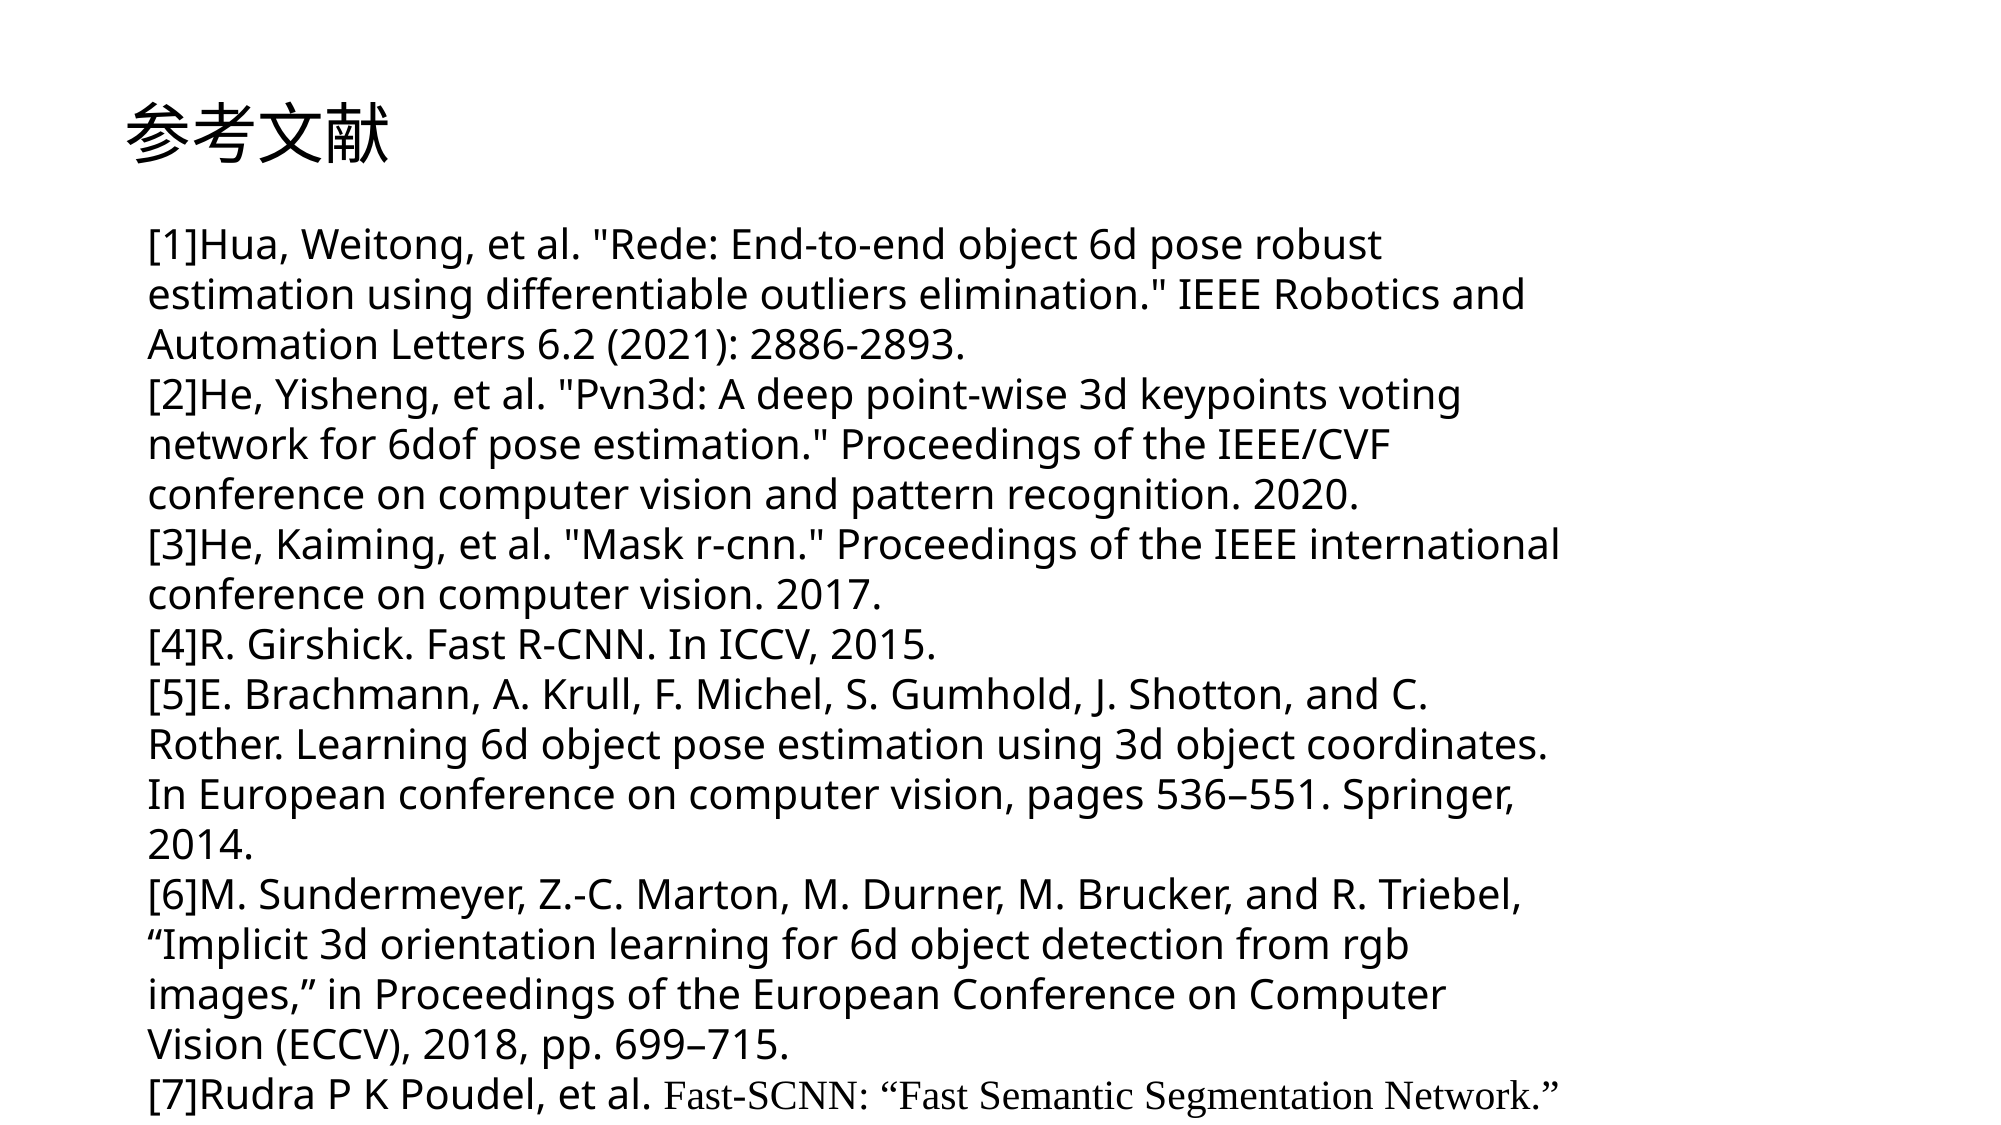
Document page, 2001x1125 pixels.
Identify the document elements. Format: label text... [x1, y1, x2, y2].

text_box 参考文献 [109, 84, 1387, 180]
text_box [1]Hua, Weitong, et al. "Rede: End-to-end object 6d pose robust estimation using differentiable outliers elimination." IEEE Robotics and Automation Letters 6.2 (2021): 2886-2893. [2]He, Yisheng, et al. "Pvn3d: A deep point-wise 3d keypoints voting network for 6dof pose estimation." Proceedings of the IEEE/CVF conference on computer vision and pattern recognition. 2020. [3]He, Kaiming, et al. "Mask r-cnn." Proceedings of the IEEE international conference on computer vision. 2017. [4]R. Girshick. Fast R-CNN. In ICCV, 2015. [5]E. Brachmann, A. Krull, F. Michel, S. Gumhold, J. Shotton, and C. Rother. Learning 6d object pose estimation using 3d object coordinates. In European conference on computer vision, pages 536–551. Springer, 2014. [6]M. Sundermeyer, Z.-C. Marton, M. Durner, M. Brucker, and R. Triebel, “Implicit 3d orientation learning for 6d object detection from rgb images,” in Proceedings of the European Conference on Computer Vision (ECCV), 2018, pp. 699–715. [7]Rudra P K Poudel, et al. Fast-SCNN: “Fast Semantic Segmentation Network.” In BMVC, 2019. [132, 210, 1583, 1125]
